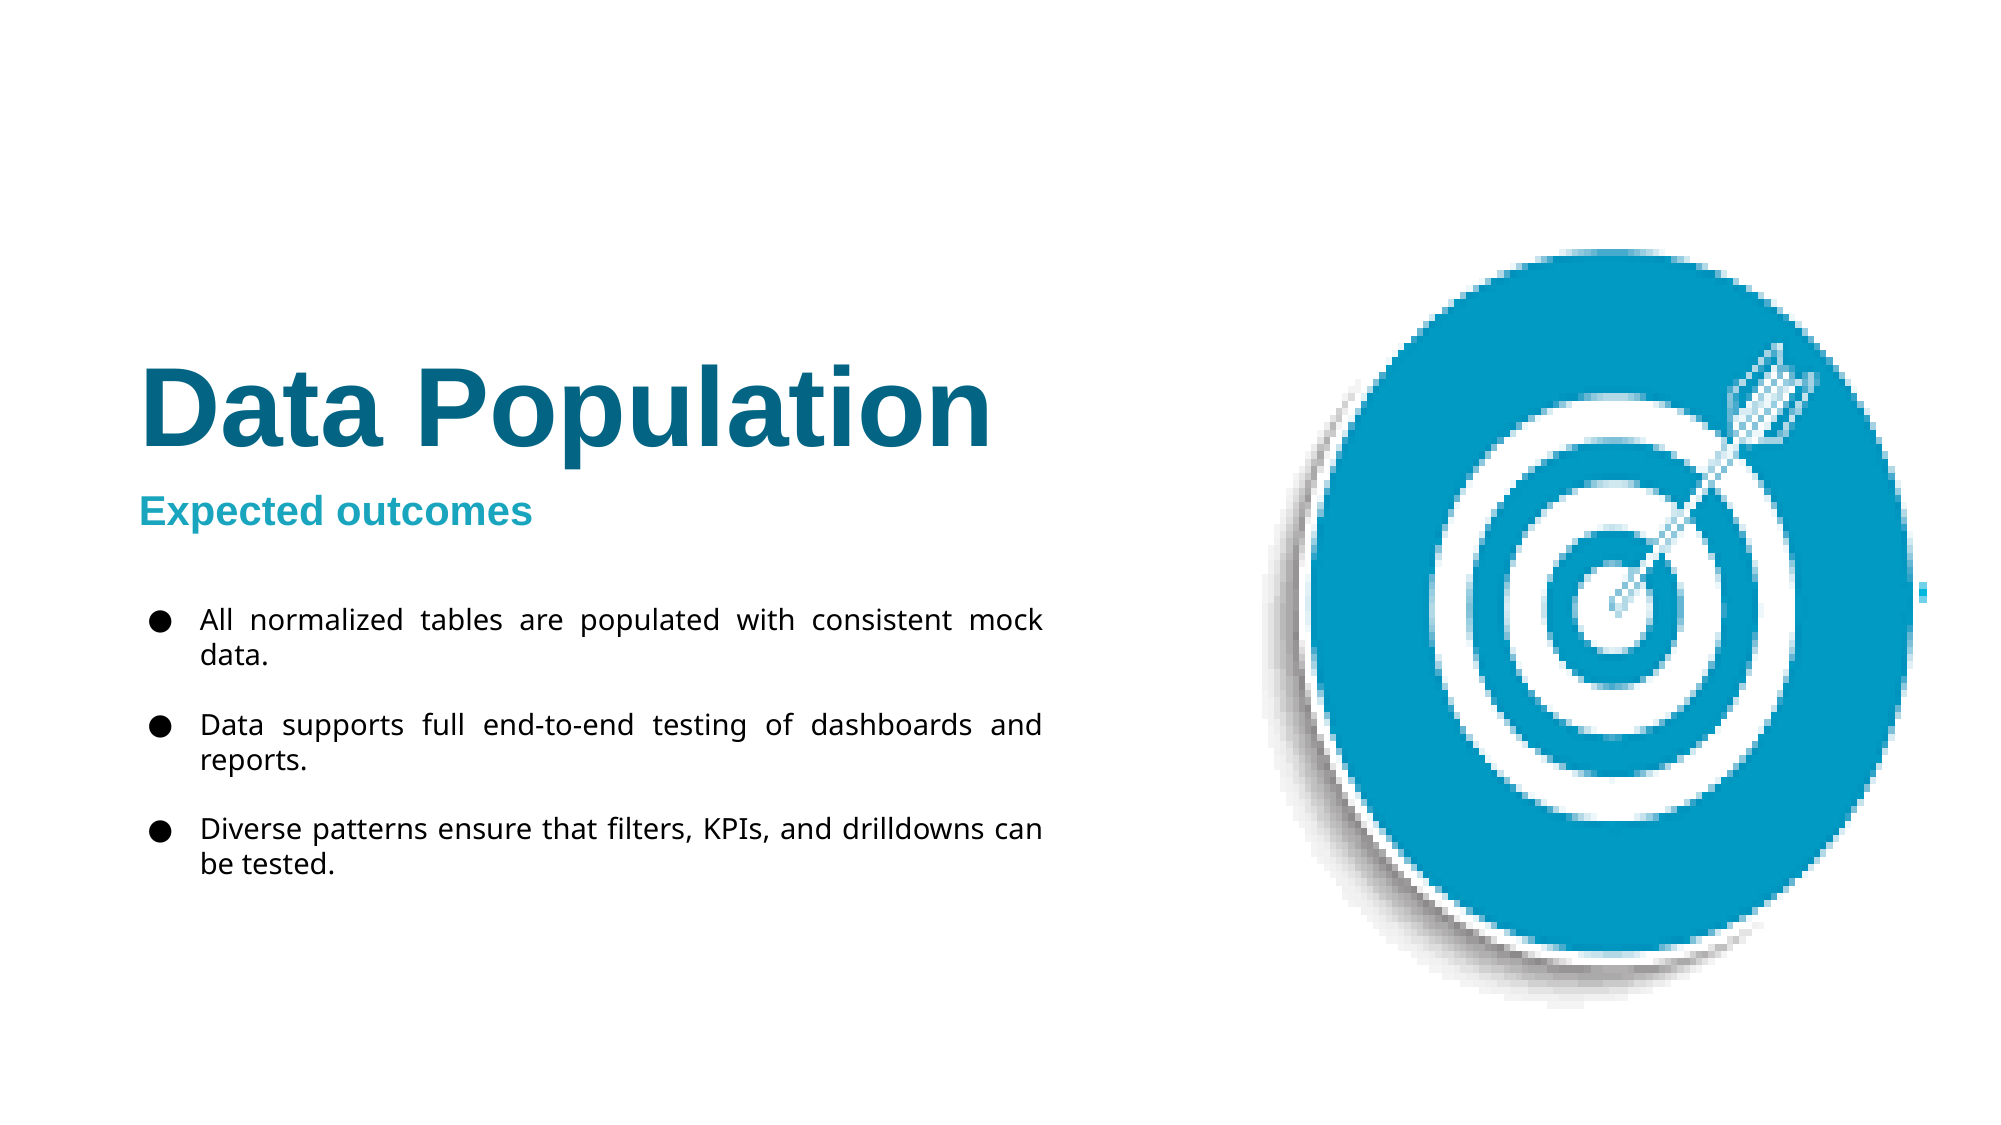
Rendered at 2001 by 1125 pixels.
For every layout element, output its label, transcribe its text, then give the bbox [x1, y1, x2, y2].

text_box All normalized tables are populated with consistent mock data. Data supports full end-to-end testing of dashboards and reports. Diverse patterns ensure that filters, KPIs, and drilldowns can be tested. [109, 585, 1187, 896]
list Data Population [124, 350, 1187, 469]
text_box Expected outcomes [124, 469, 1187, 550]
picture [1192, 60, 1928, 1125]
